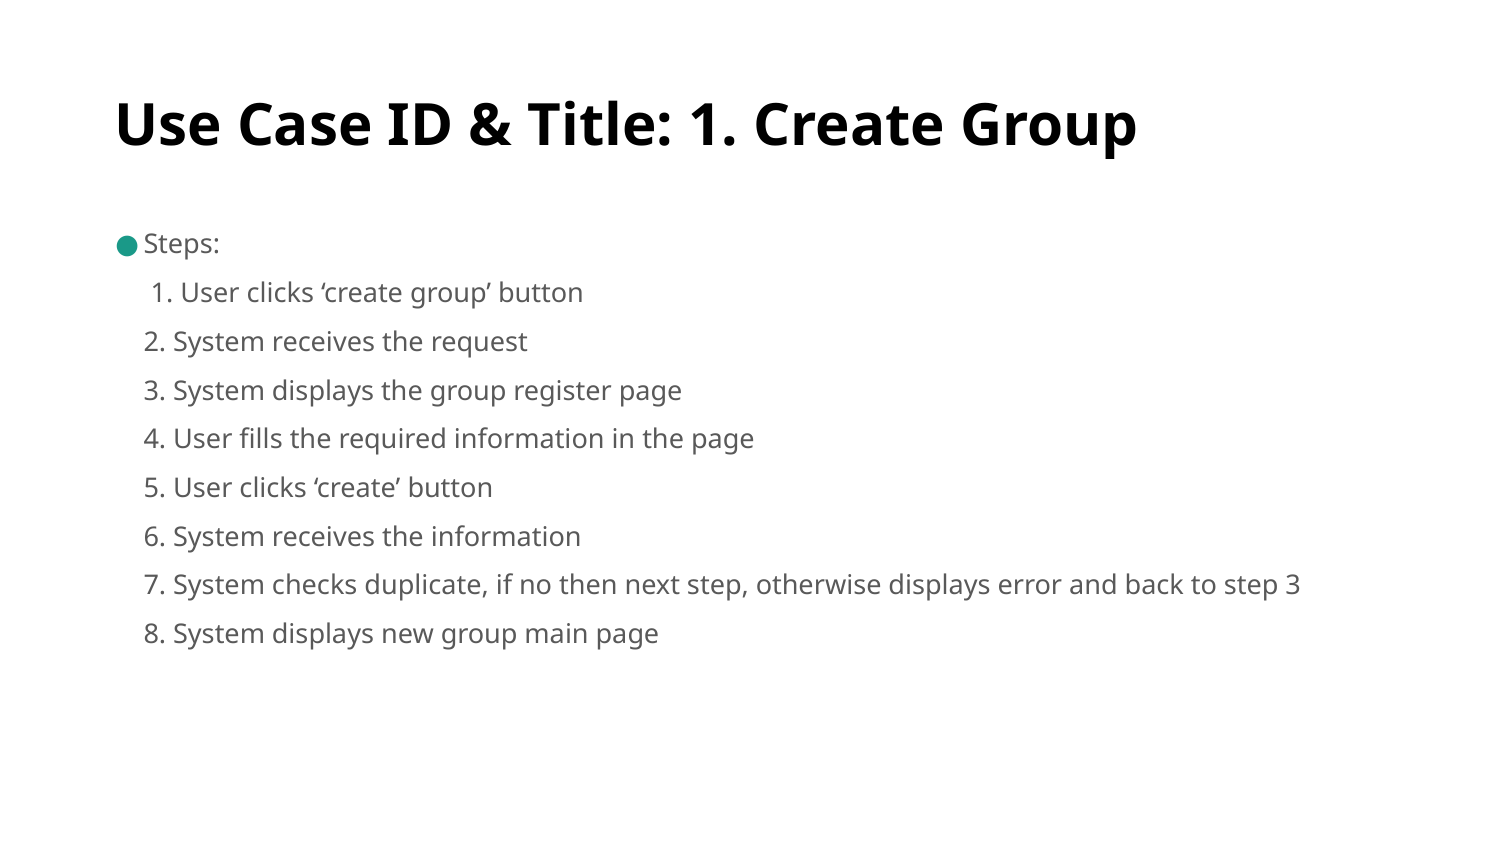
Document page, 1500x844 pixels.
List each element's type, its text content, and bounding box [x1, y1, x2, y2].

list Steps: 1. User clicks ‘create group’ button 2. System receives the request 3. System displays the group register page 4. User fills the required information in the page 5. User clicks ‘create’ button 6. System receives the information 7. System checks duplicate, if no then next step, otherwise displays error and back to step 3 8. System displays new group main page [103, 224, 1397, 760]
title Use Case ID & Title: 1. Create Group [103, 44, 1397, 208]
